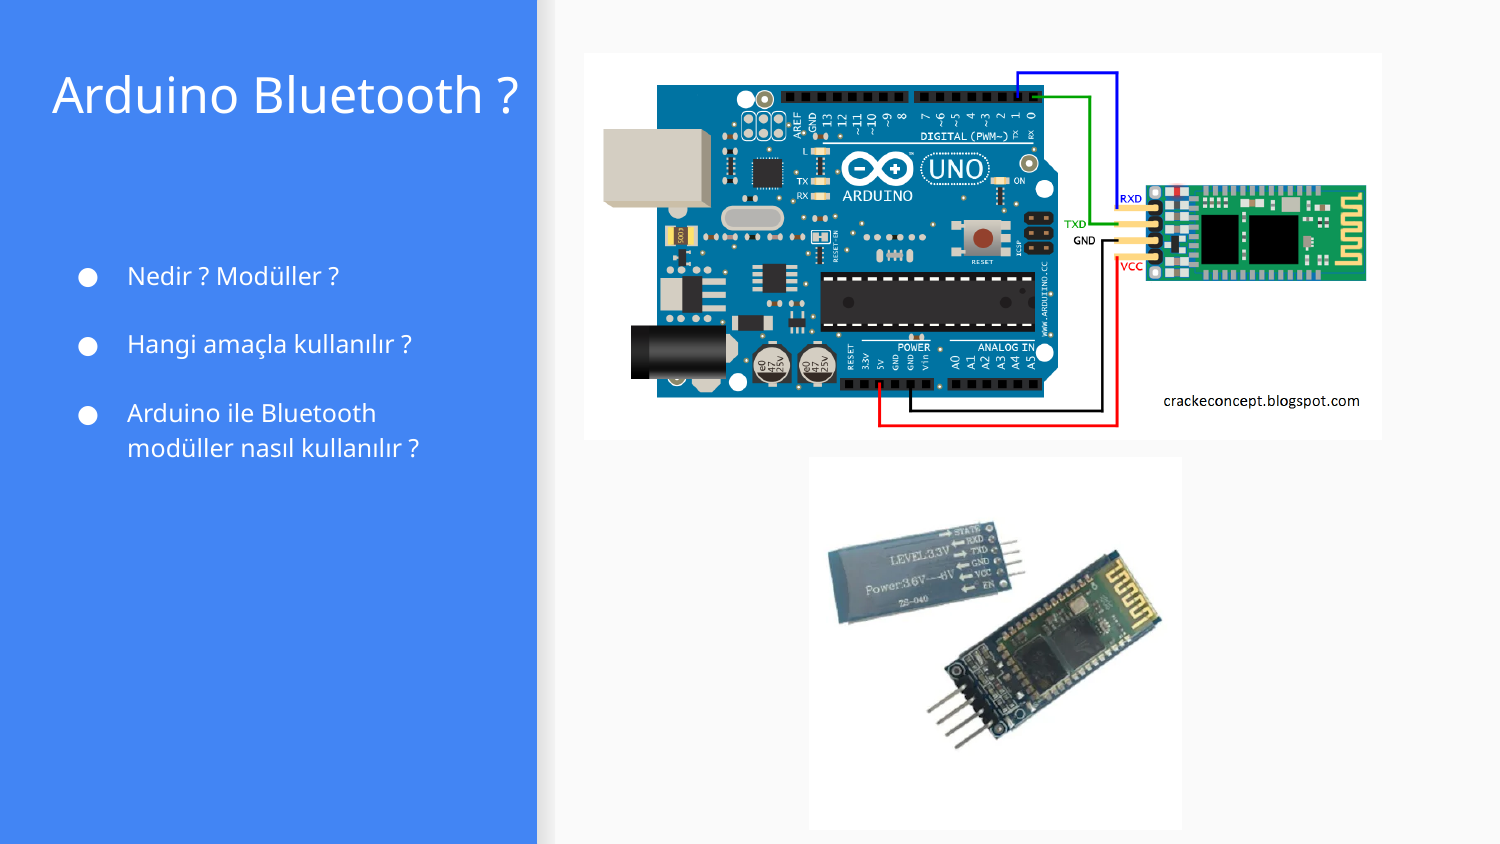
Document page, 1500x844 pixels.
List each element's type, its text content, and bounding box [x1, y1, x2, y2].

picture [584, 53, 1382, 441]
picture [808, 456, 1182, 830]
list Nedir ? Modüller ? Hangi amaçla kullanılır ? Arduino ile Bluetooth modüller nasıl kullanılır ? [37, 240, 498, 760]
title Arduino Bluetooth ? [37, 58, 538, 139]
